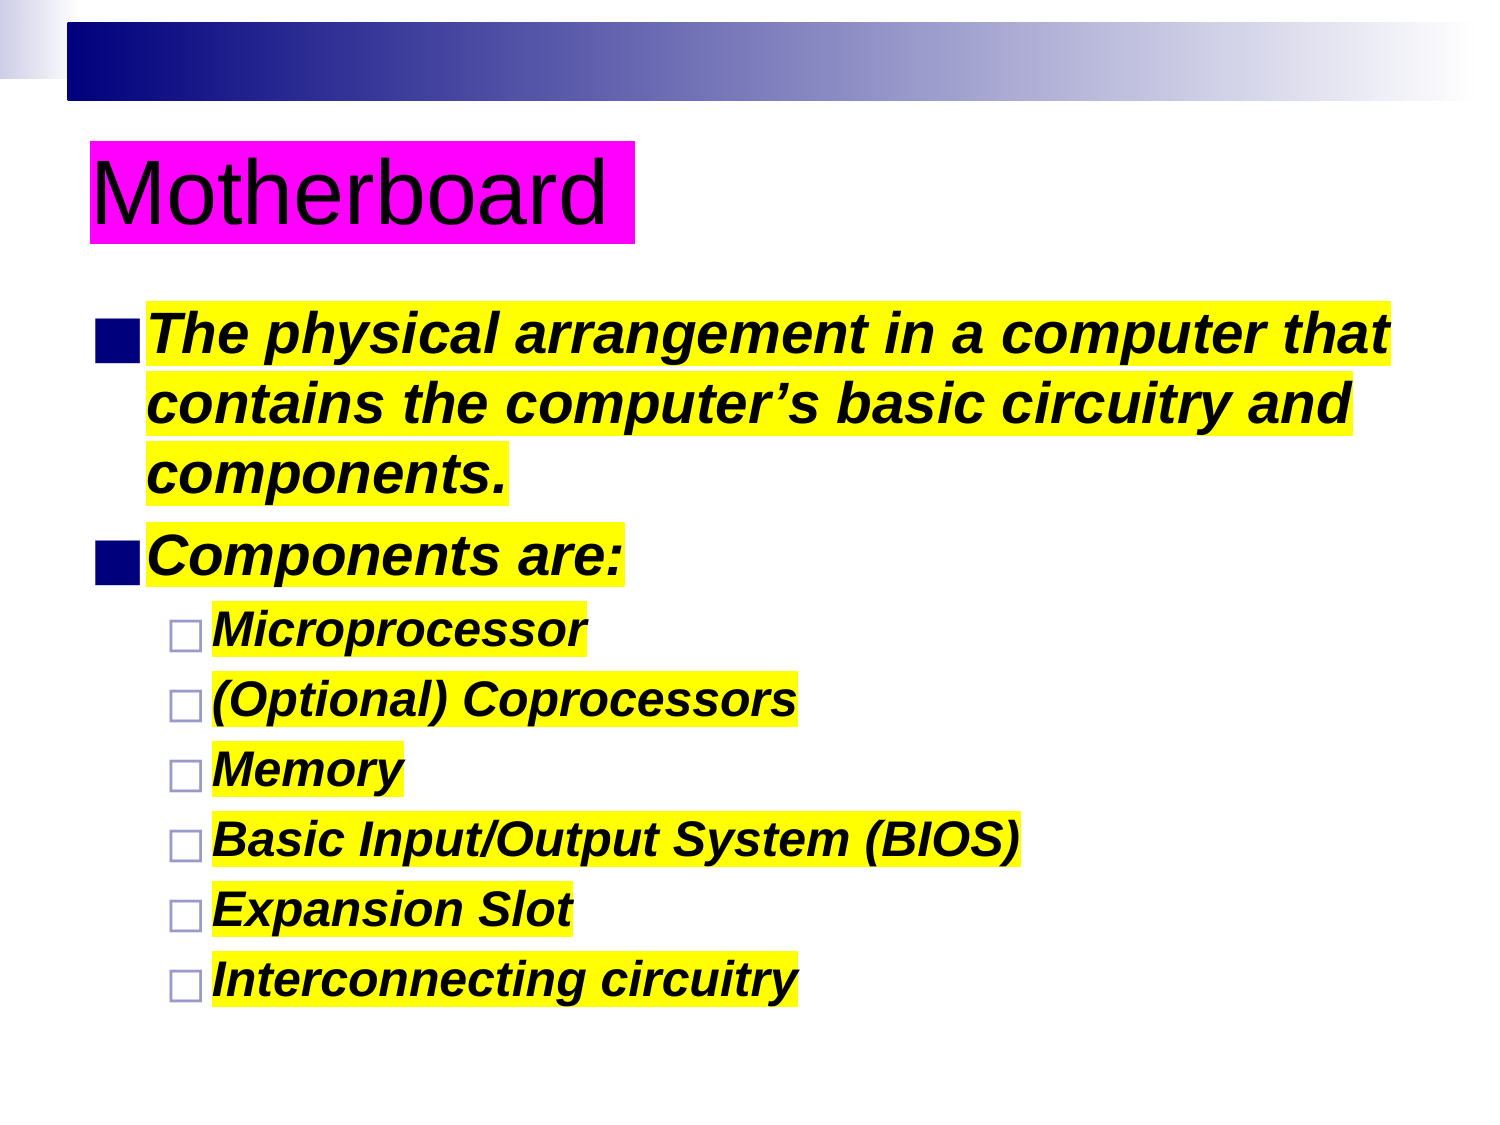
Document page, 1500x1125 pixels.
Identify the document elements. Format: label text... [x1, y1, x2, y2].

list The physical arrangement in a computer that contains the computer’s basic circuitry and components. Components are: Microprocessor (Optional) Coprocessors Memory Basic Input/Output System (BIOS) Expansion Slot Interconnecting circuitry [75, 287, 1425, 1063]
title Motherboard [75, 75, 1425, 287]
